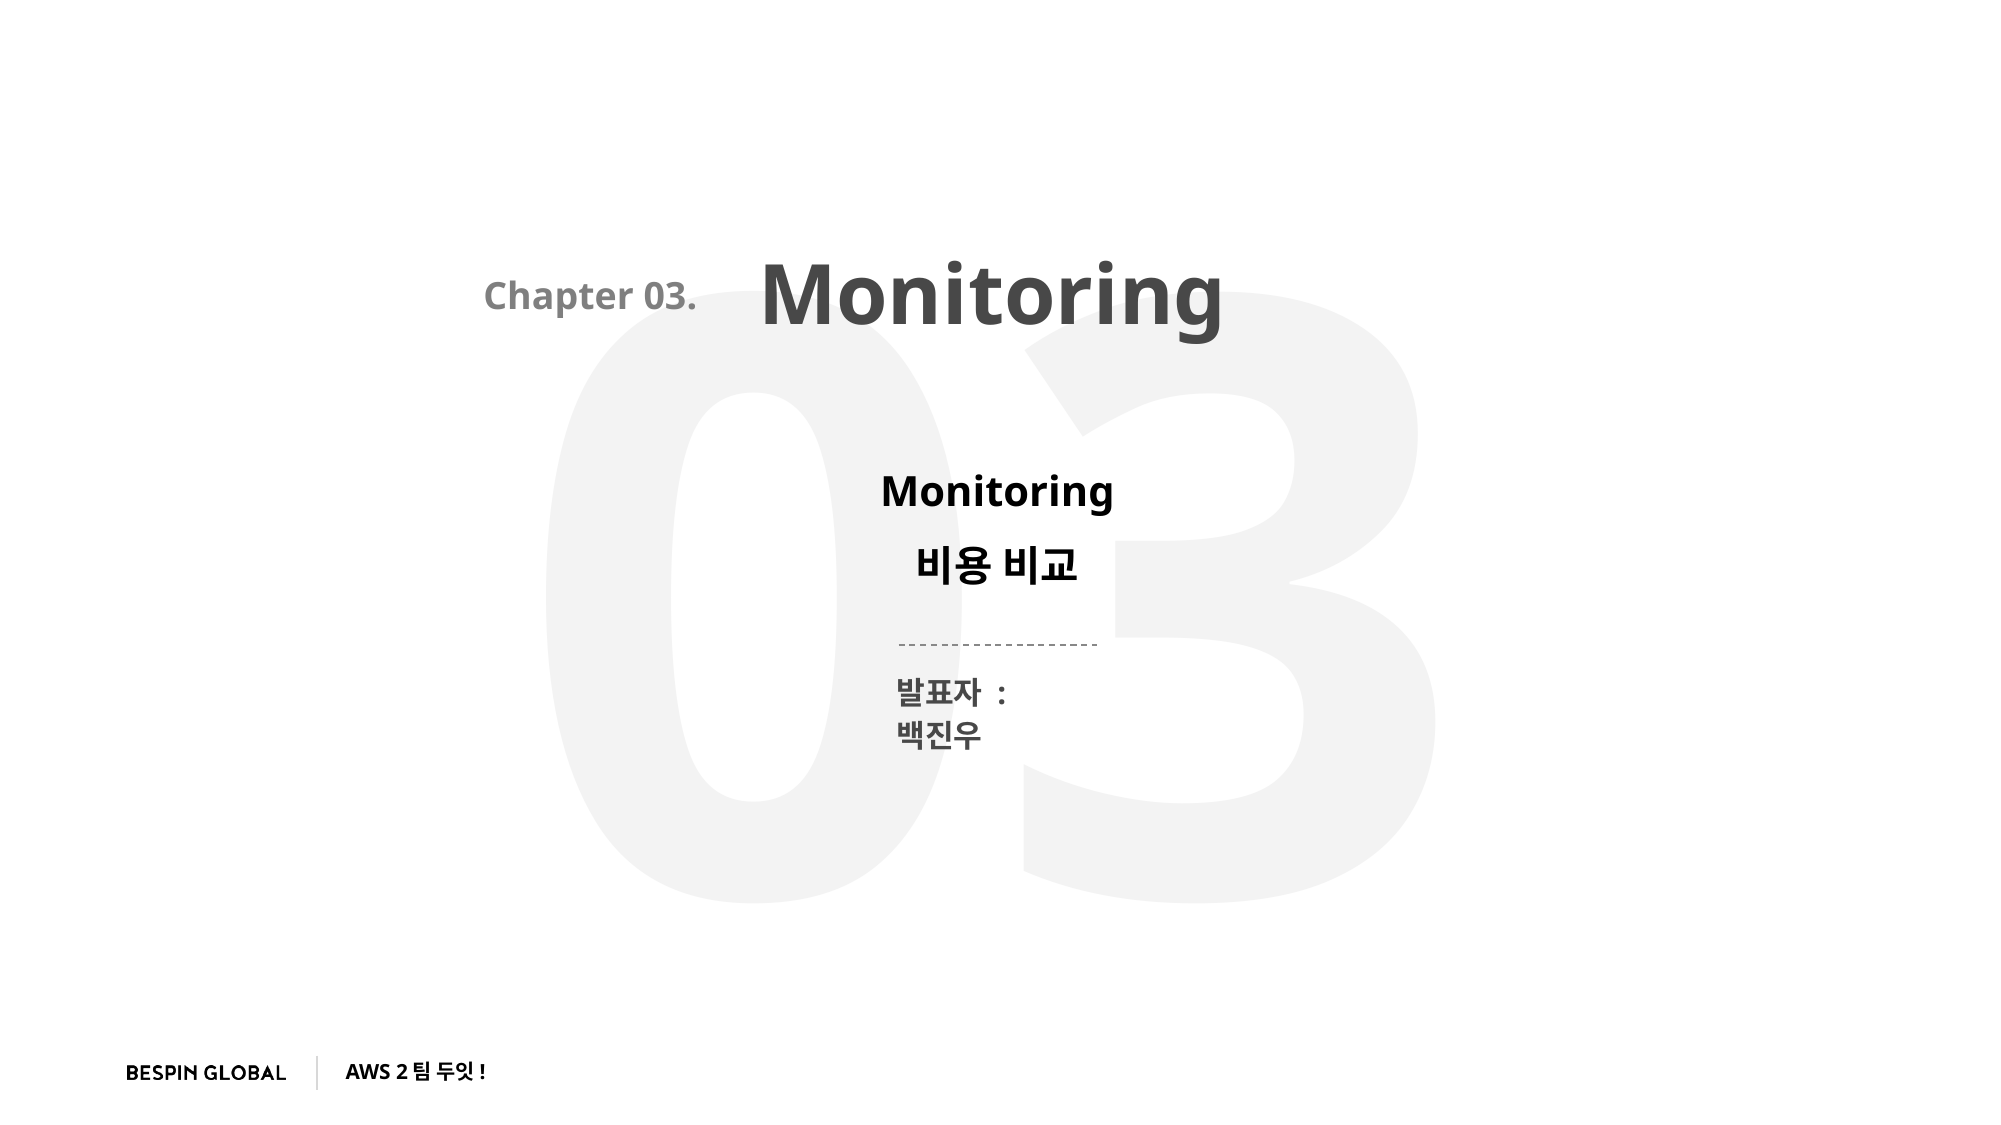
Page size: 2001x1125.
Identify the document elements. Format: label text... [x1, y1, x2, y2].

picture [126, 1065, 286, 1080]
text_box Monitoring 비용 비교 [813, 424, 1182, 605]
text_box 발표자 : 백진우 [881, 652, 1114, 769]
text_box AWS 2팀 두잇! [330, 1046, 506, 1097]
title Monitoring [0, 233, 2000, 334]
title 03 [424, 410, 1576, 715]
title Chapter 03. [371, 264, 825, 334]
